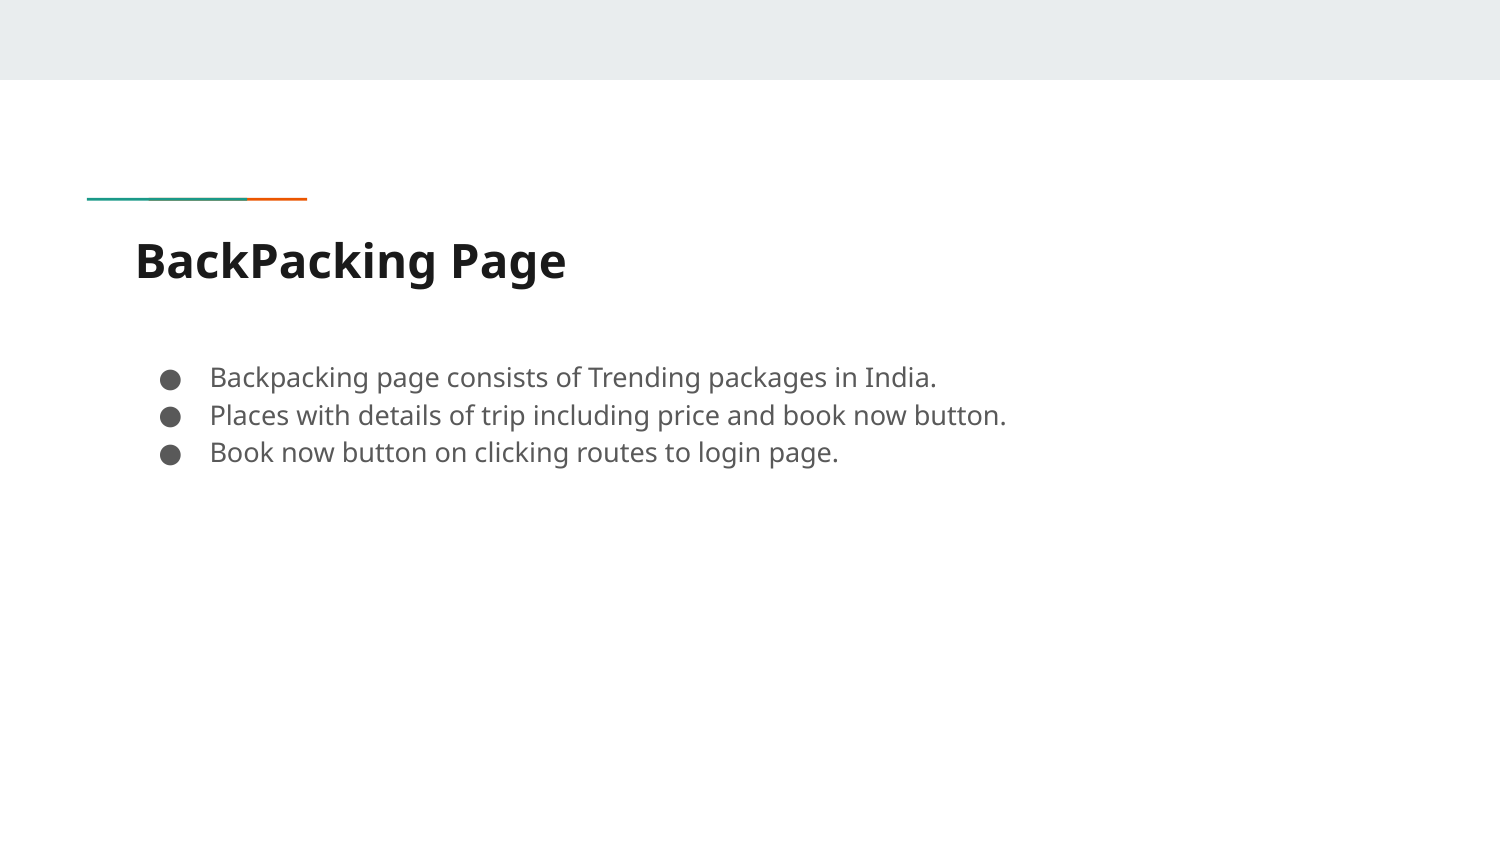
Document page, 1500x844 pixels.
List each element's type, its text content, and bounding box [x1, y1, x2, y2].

title BackPacking Page [119, 216, 1381, 305]
list Backpacking page consists of Trending packages in India. Places with details of trip including price and book now button. Book now button on clicking routes to login page. [119, 341, 1381, 712]
